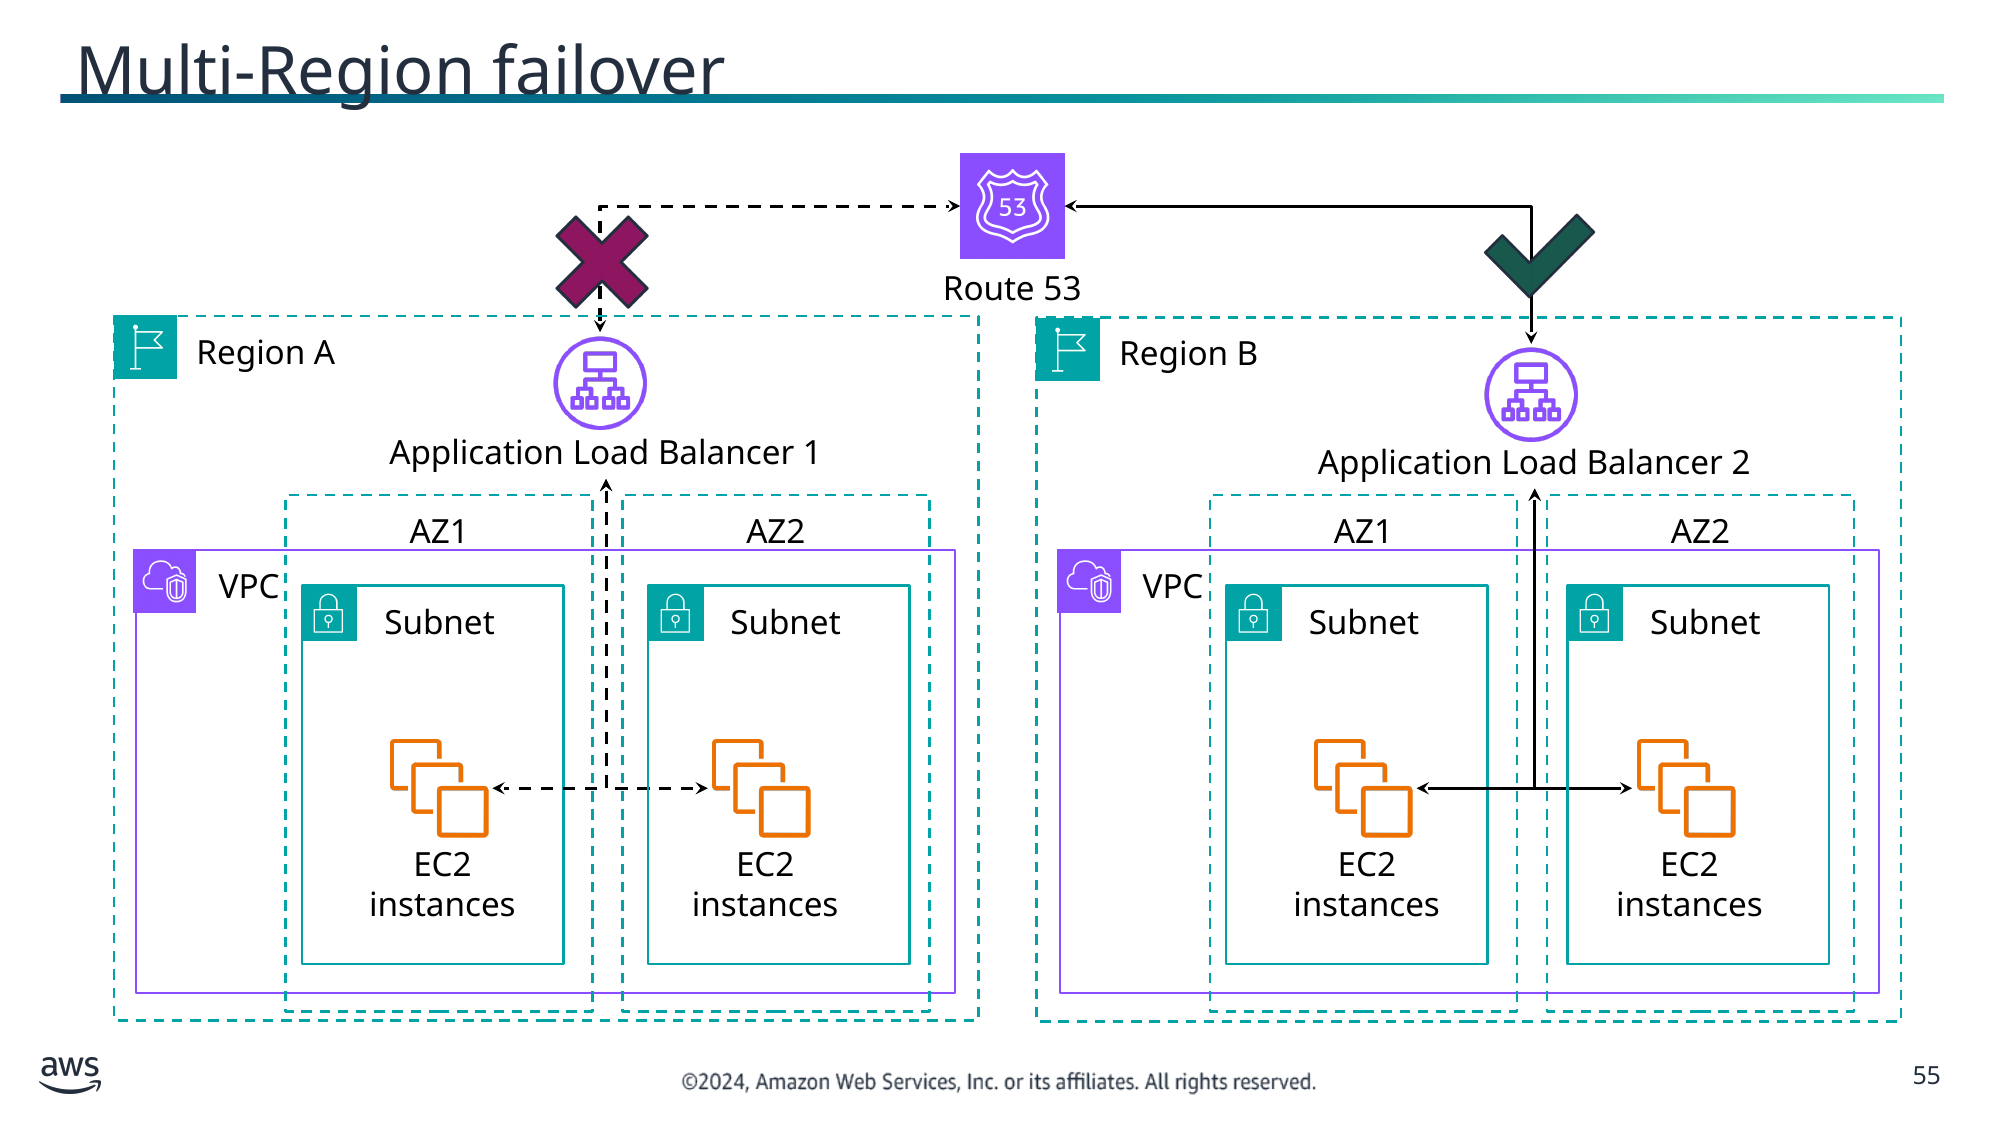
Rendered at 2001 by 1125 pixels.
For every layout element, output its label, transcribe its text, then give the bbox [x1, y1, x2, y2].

picture [621, 1061, 1378, 1105]
picture [39, 1057, 101, 1094]
picture [714, 94, 1944, 103]
picture [695, 97, 707, 101]
slide_number ‹#› [1861, 1057, 1941, 1095]
title Multi-Region failover [60, 49, 1941, 97]
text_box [113, 153, 1902, 1023]
